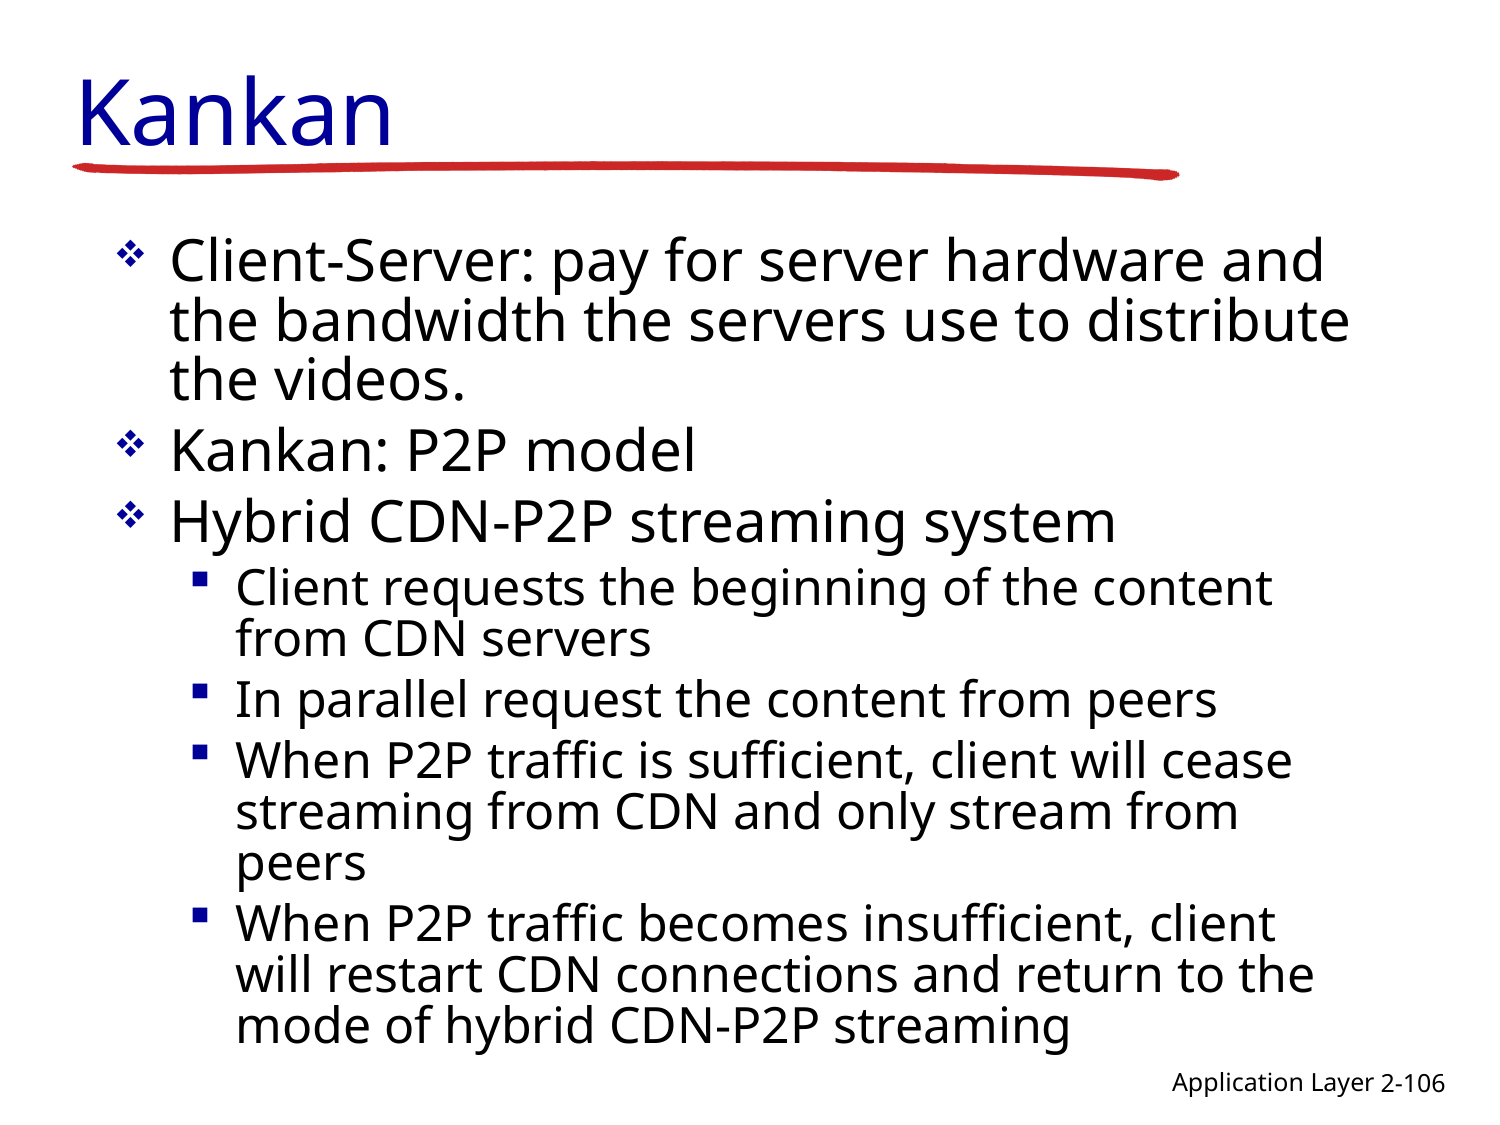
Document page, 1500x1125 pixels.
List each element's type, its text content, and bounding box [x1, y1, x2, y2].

slide_number 2-106 [1365, 1059, 1477, 1106]
list Client-Server: pay for server hardware and the bandwidth the servers use to distribute the videos. Kankan: P2P model Hybrid CDN-P2P streaming system Client requests the beginning of the content from CDN servers In parallel request the content from peers When P2P traffic is sufficient, client will cease streaming from CDN and only stream from peers When P2P traffic becomes insufficient, client will restart CDN connections and return to the mode of hybrid CDN-P2P streaming [98, 226, 1374, 1056]
footer Application Layer [1135, 1058, 1391, 1109]
title Kankan [59, 37, 1400, 181]
picture [67, 156, 1193, 186]
